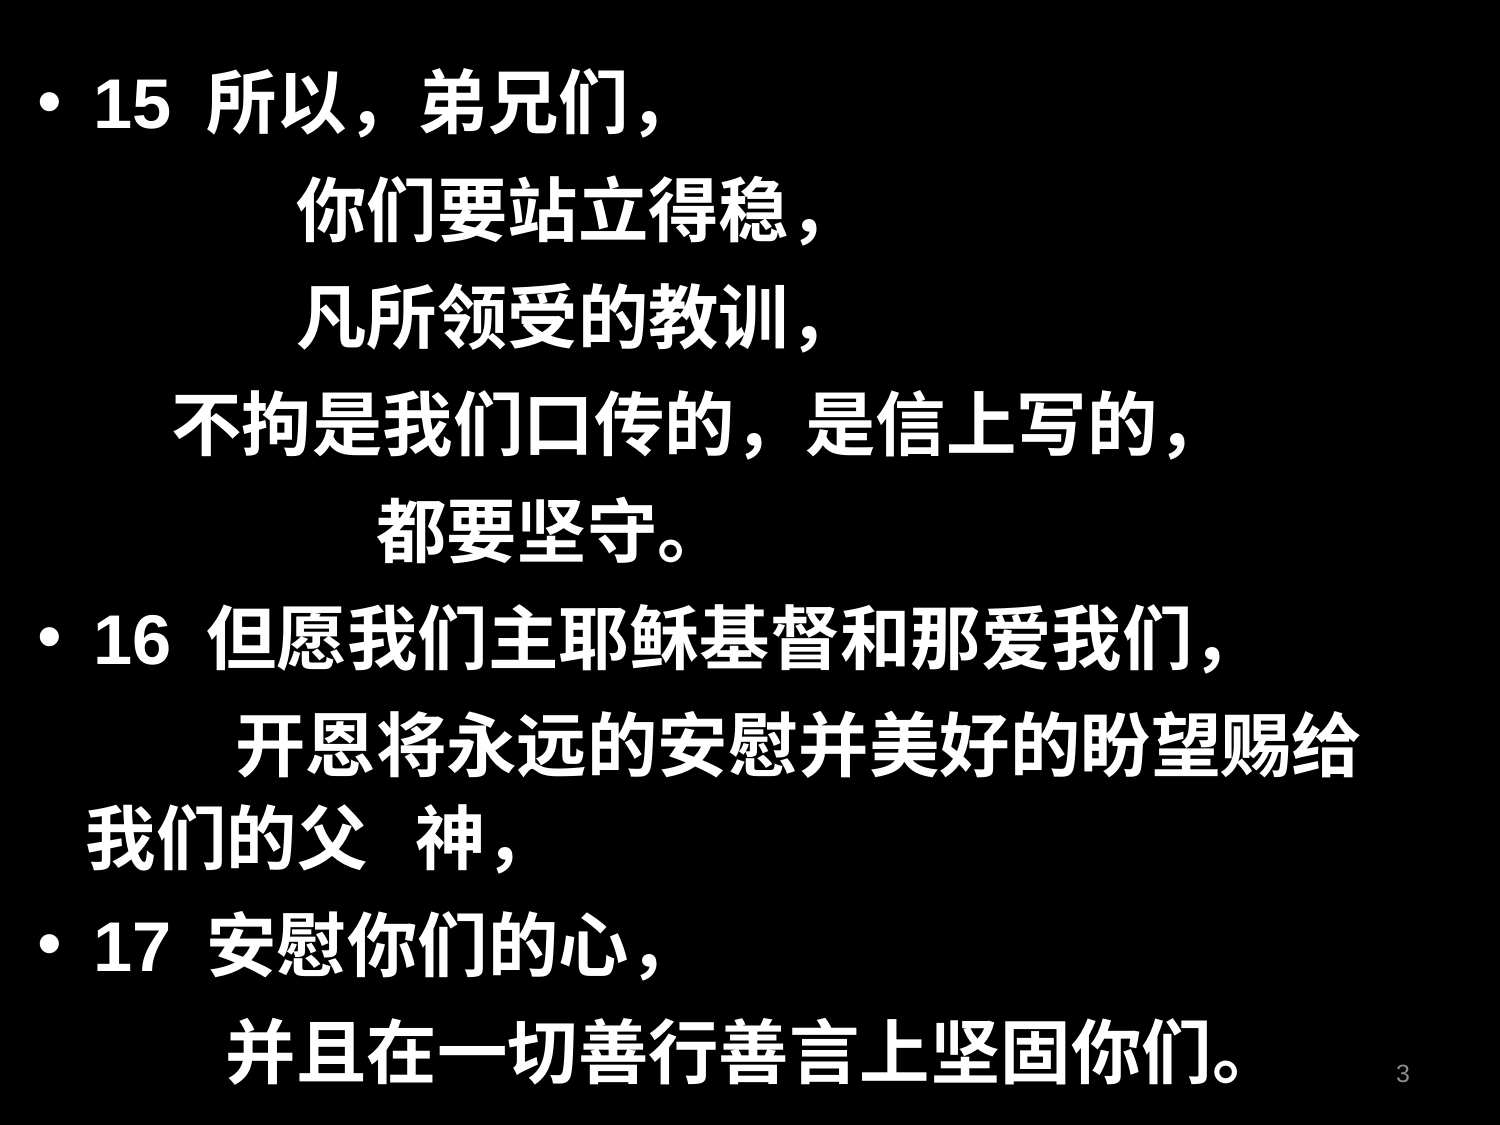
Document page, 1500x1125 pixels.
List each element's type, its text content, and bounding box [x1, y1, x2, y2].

list 15 所以，弟兄们， 你们要站立得稳， 凡所领受的教训， 不拘是我们口传的，是信上写的， 都要坚守。 16 但愿我们主耶稣基督和那爱我们， 开恩将永远的安慰并美好的盼望赐给 我们的父 神， 17 安慰你们的心， 并且在一切善行善言上坚固你们。 [22, 42, 1451, 1103]
slide_number 3 [1074, 1042, 1425, 1103]
